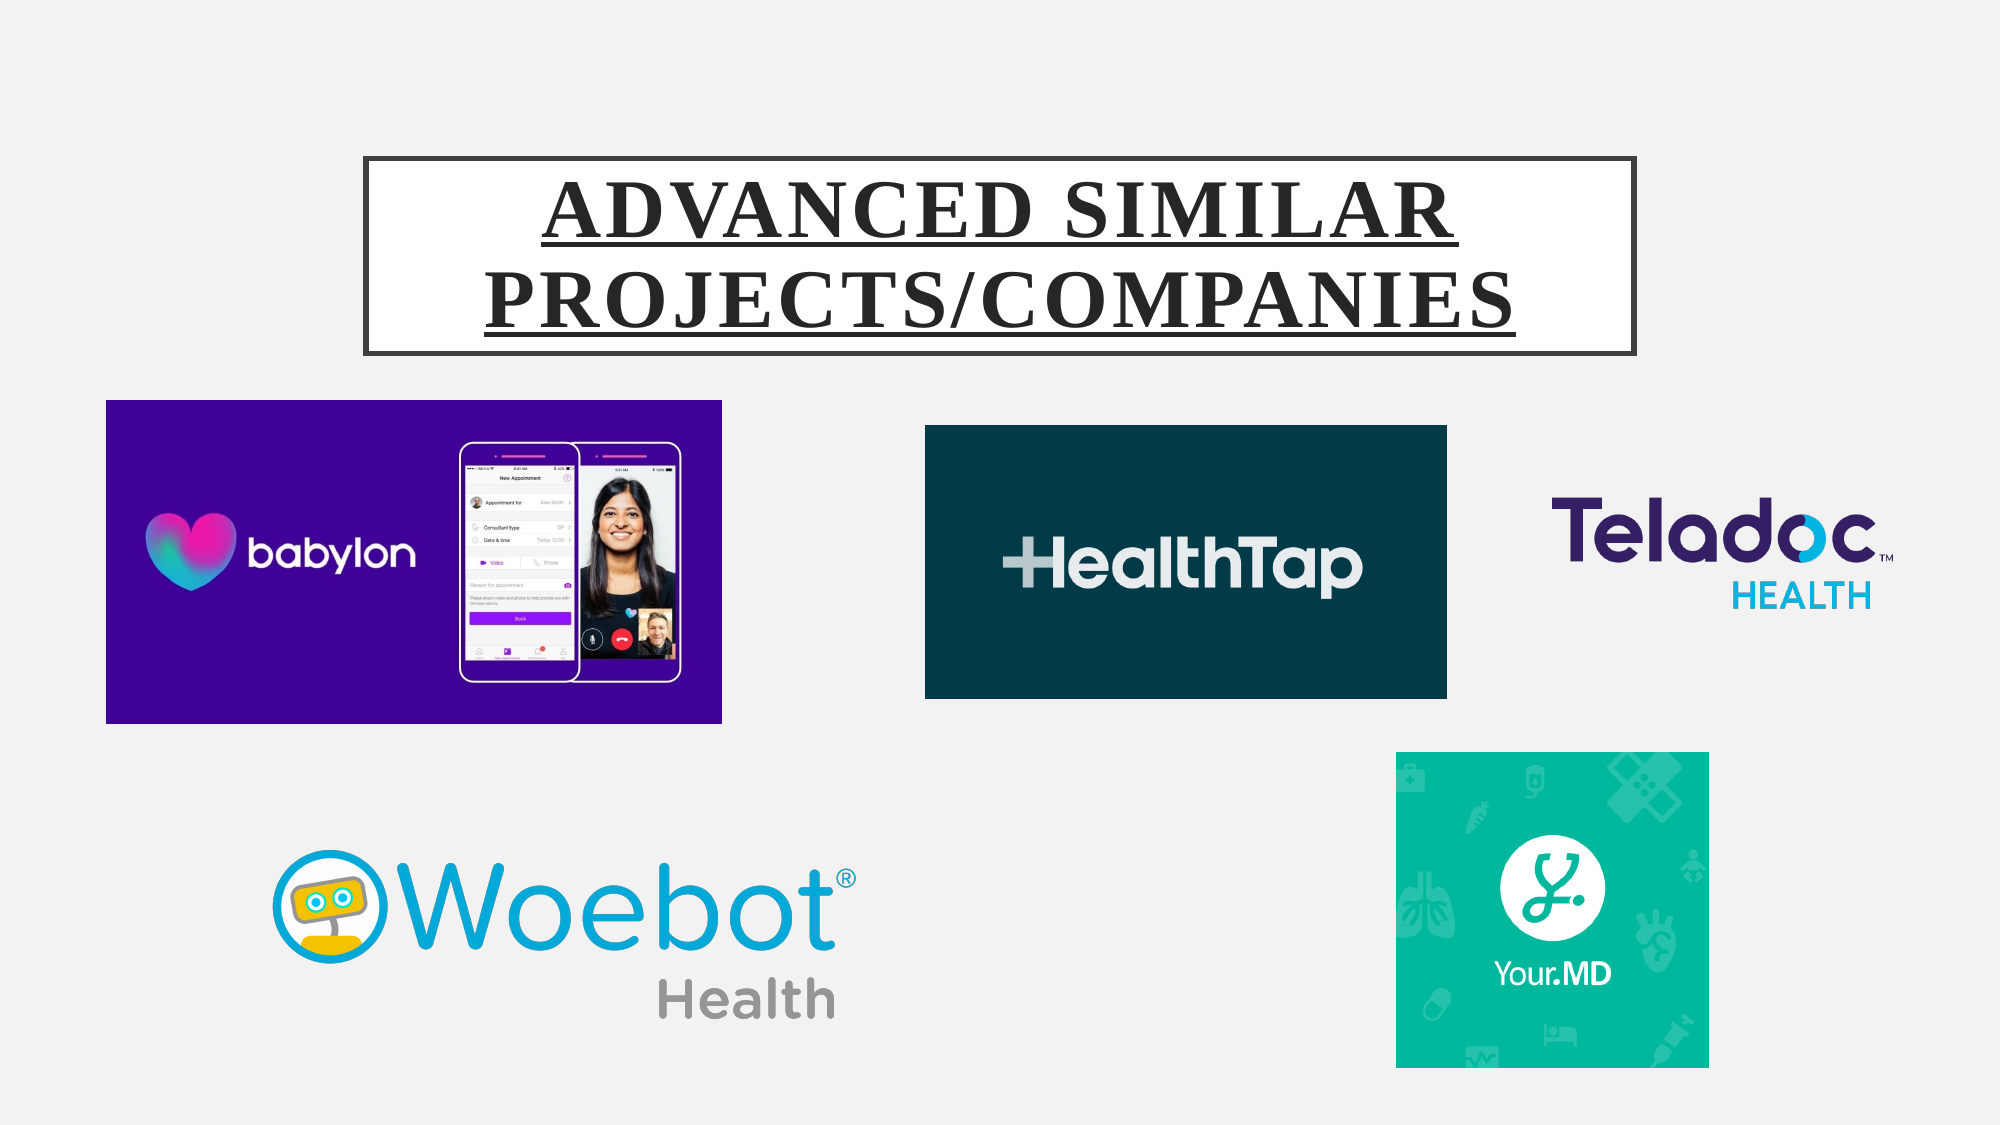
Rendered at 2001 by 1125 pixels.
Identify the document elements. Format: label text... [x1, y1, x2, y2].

picture [1205, 537, 1241, 587]
picture [256, 833, 871, 1032]
title Advanced similar projects/companies [363, 156, 1637, 356]
picture [1488, 434, 1939, 672]
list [106, 400, 722, 724]
picture [1273, 548, 1314, 588]
picture [1178, 537, 1198, 587]
picture [1113, 548, 1154, 588]
picture [1322, 548, 1362, 598]
picture [1239, 537, 1276, 587]
picture [1003, 537, 1064, 587]
picture [1161, 537, 1171, 587]
picture [1069, 548, 1108, 588]
picture [1396, 752, 1709, 1068]
